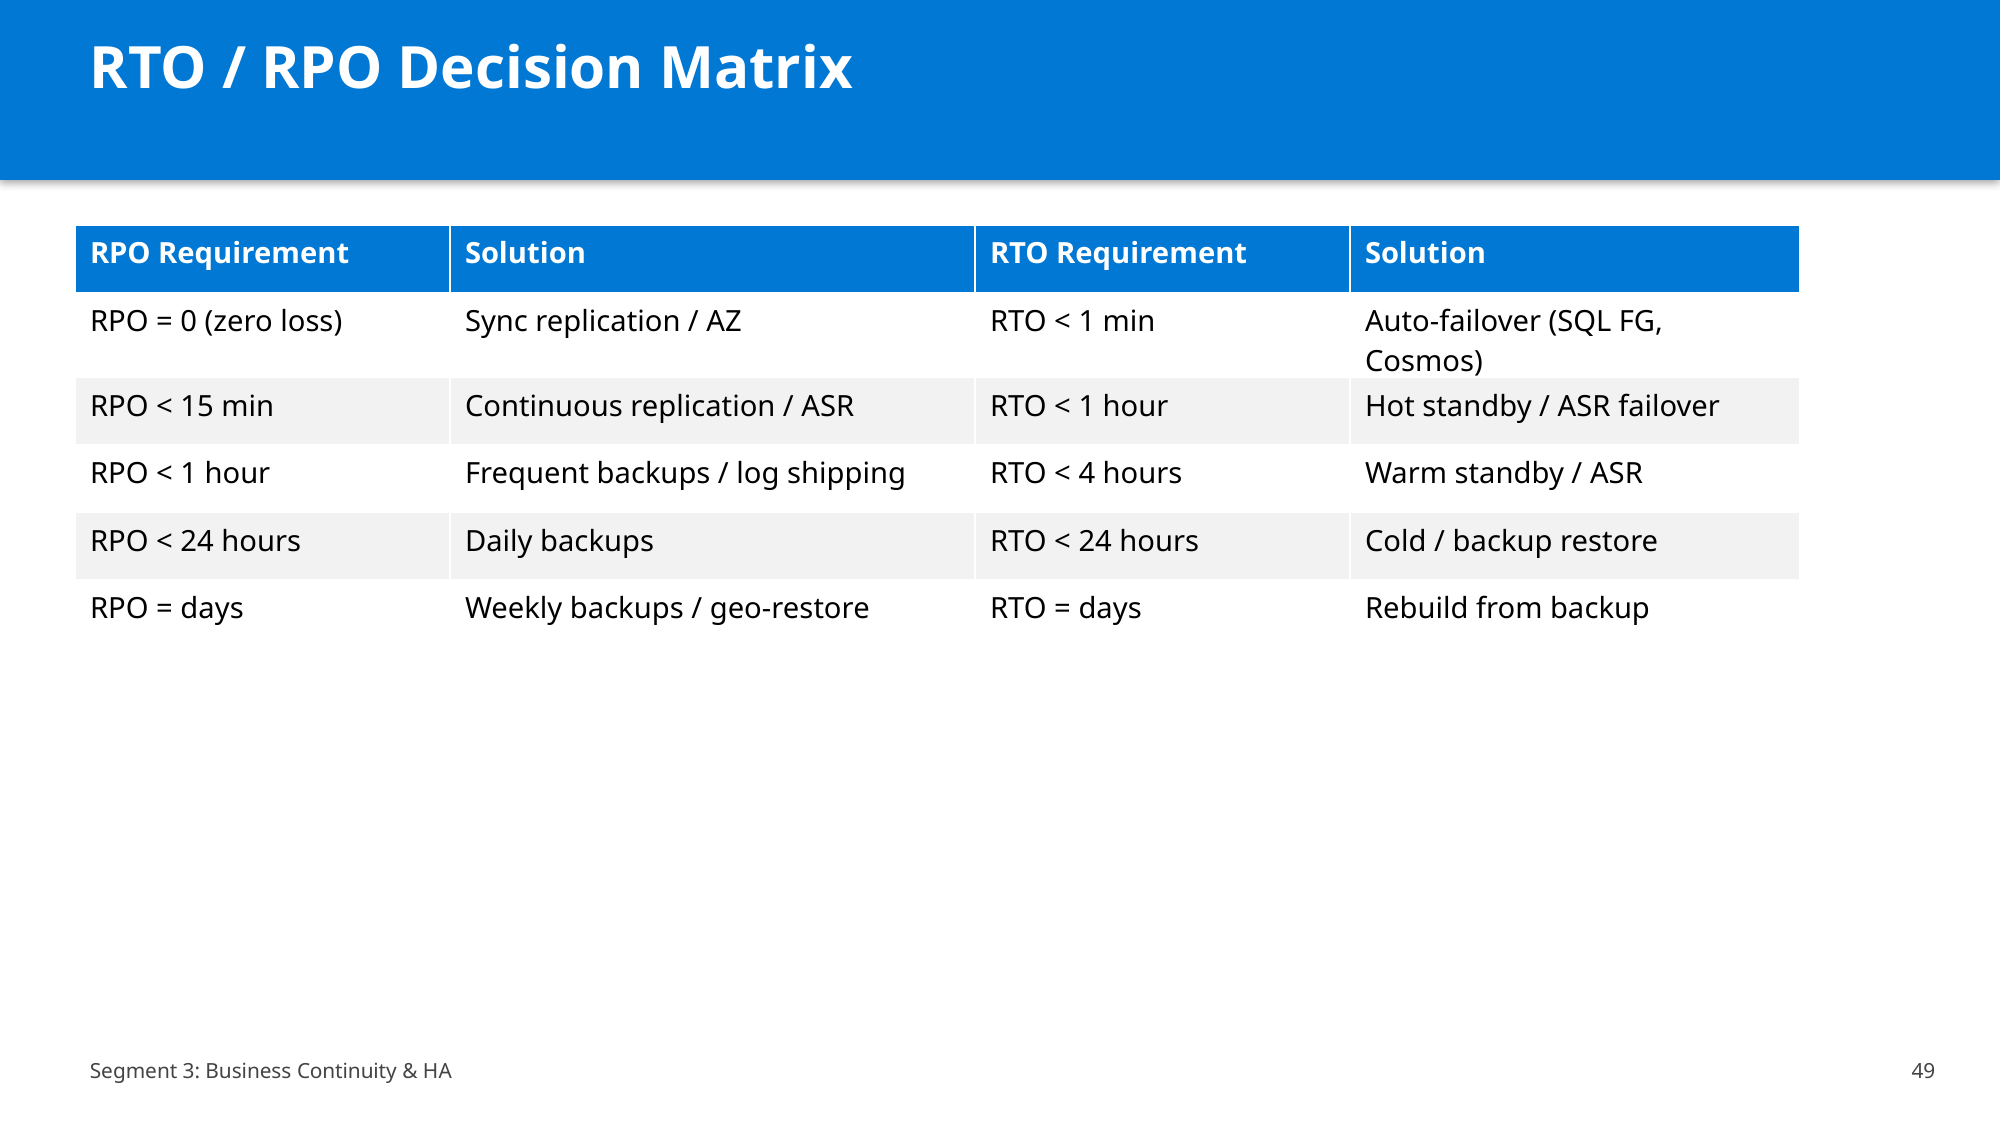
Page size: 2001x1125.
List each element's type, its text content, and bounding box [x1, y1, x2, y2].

table_cell Weekly backups / geo-restore [451, 581, 974, 647]
table_header RTO Requirement [976, 226, 1349, 292]
table_cell RPO = 0 (zero loss) [76, 293, 449, 377]
text_box 49 [1799, 1050, 1950, 1090]
table_header Solution [1351, 226, 1799, 292]
table_cell Hot standby / ASR failover [1351, 378, 1799, 444]
table_cell Frequent backups / log shipping [451, 446, 974, 512]
table_cell Daily backups [451, 513, 974, 579]
table_cell Auto-failover (SQL FG, Cosmos) [1351, 293, 1799, 377]
table_cell RPO < 24 hours [76, 513, 449, 579]
table_header Solution [451, 226, 974, 292]
table_cell Rebuild from backup [1351, 581, 1799, 647]
table_cell RPO < 15 min [76, 378, 449, 444]
table_cell RPO < 1 hour [76, 446, 449, 512]
table_cell RPO = days [76, 581, 449, 647]
text_box RTO / RPO Decision Matrix [74, 22, 1875, 108]
table_cell RTO < 1 hour [976, 378, 1349, 444]
text_box [0, 0, 2000, 181]
table_cell RTO = days [976, 581, 1349, 647]
table_cell RTO < 24 hours [976, 513, 1349, 579]
table_cell RTO < 1 min [976, 293, 1349, 377]
table_header RPO Requirement [76, 226, 449, 292]
table_cell Cold / backup restore [1351, 513, 1799, 579]
table_cell RTO < 4 hours [976, 446, 1349, 512]
table_cell Sync replication / AZ [451, 293, 974, 377]
table_cell Continuous replication / ASR [451, 378, 974, 444]
text_box Segment 3: Business Continuity & HA [74, 1050, 975, 1090]
table_cell Warm standby / ASR [1351, 446, 1799, 512]
